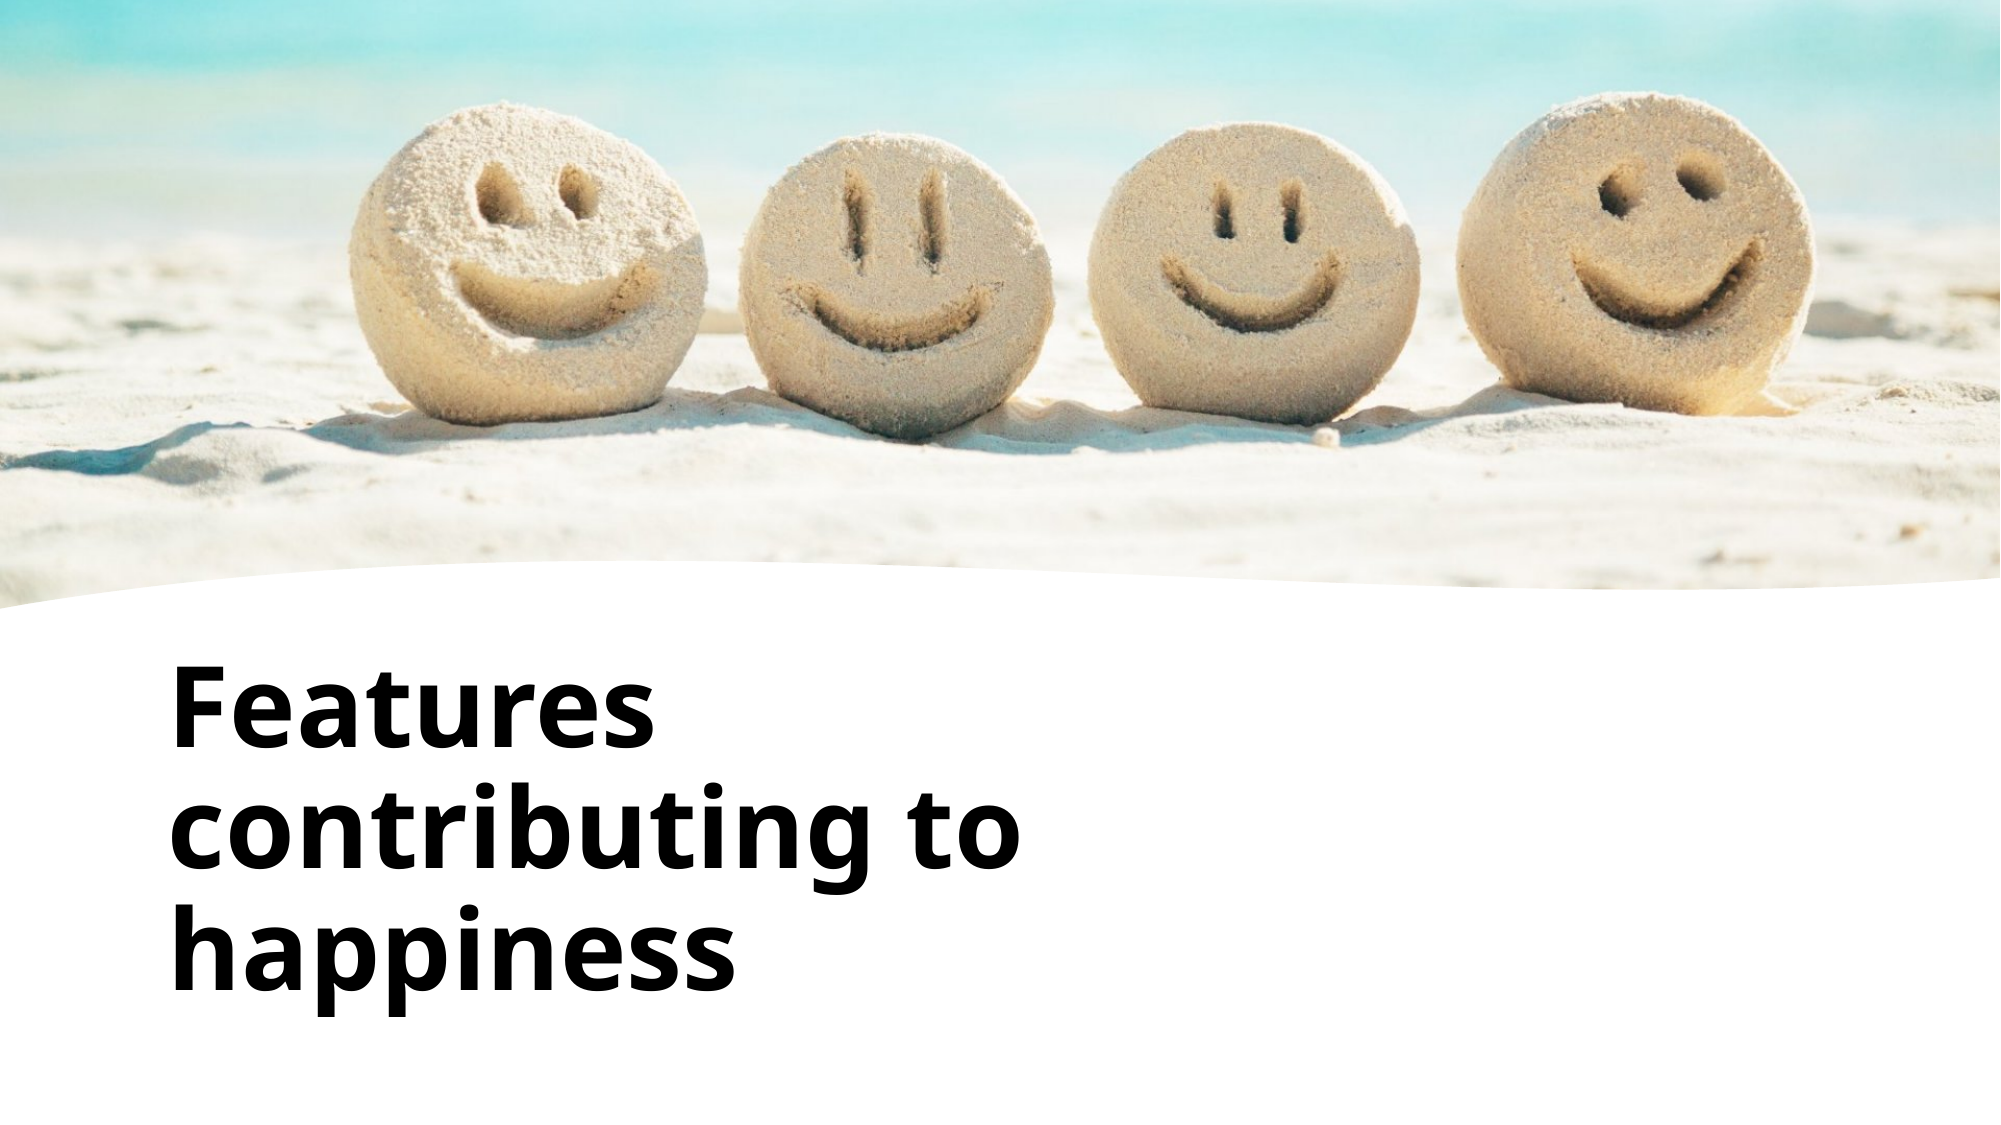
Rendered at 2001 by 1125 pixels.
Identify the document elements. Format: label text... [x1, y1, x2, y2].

picture [0, 0, 2000, 609]
title Features contributing to happiness [152, 631, 1255, 1034]
